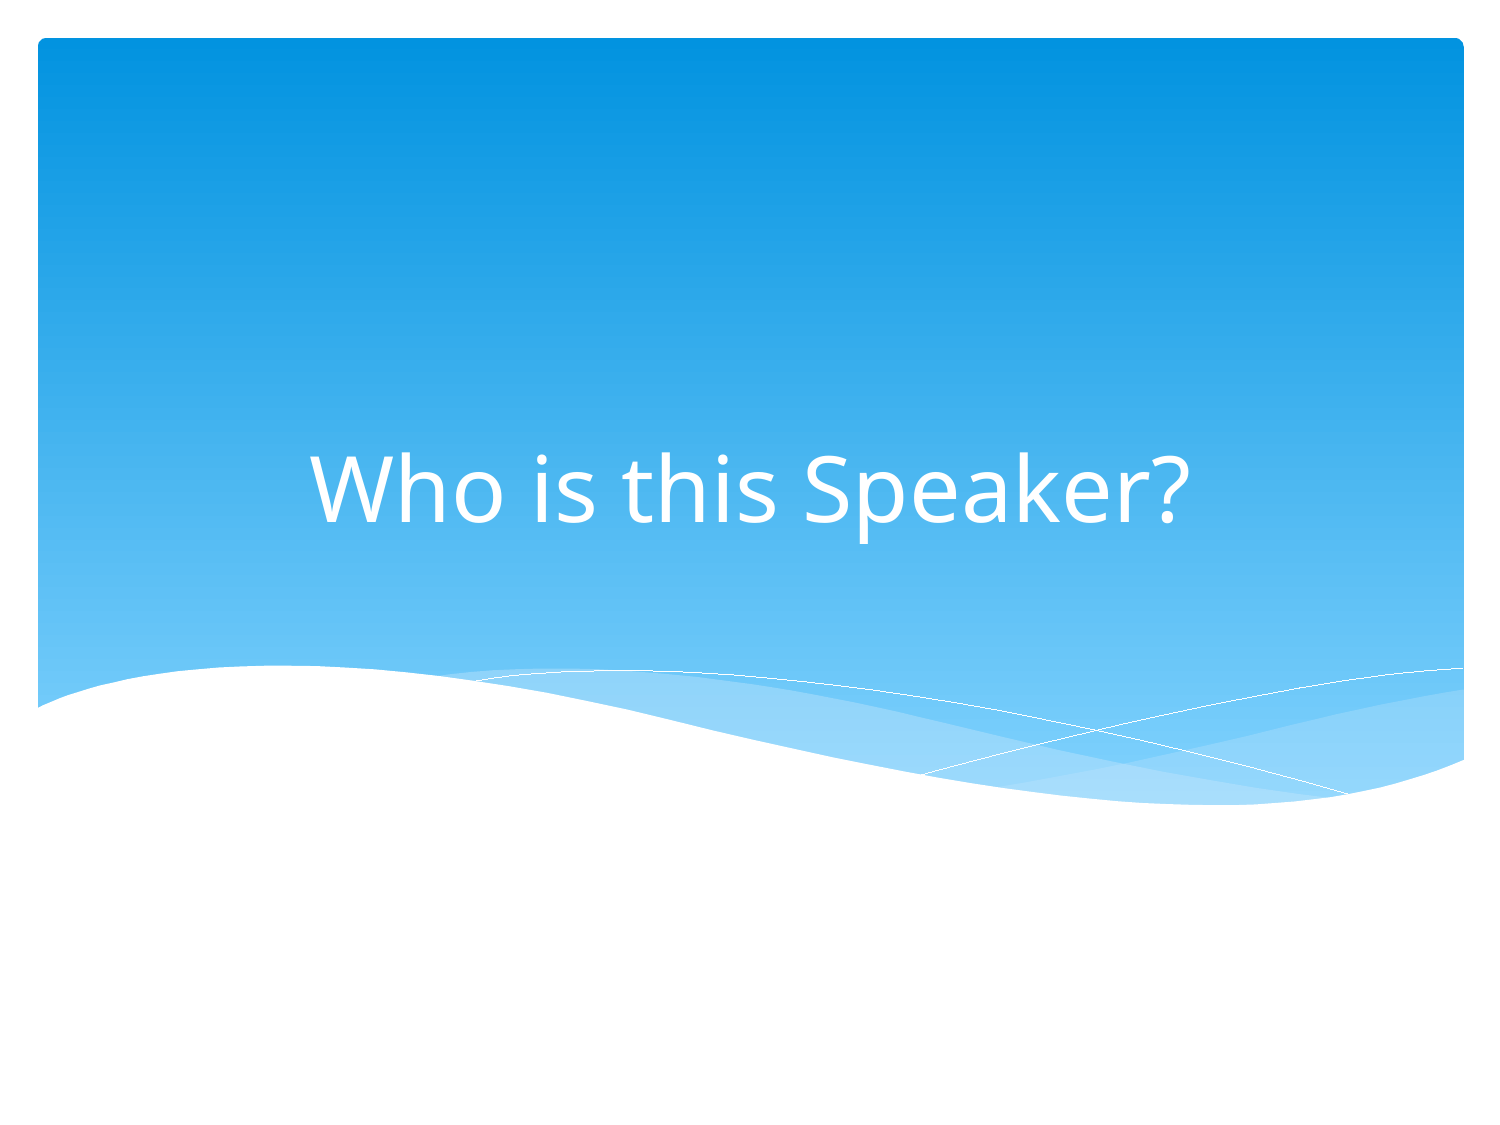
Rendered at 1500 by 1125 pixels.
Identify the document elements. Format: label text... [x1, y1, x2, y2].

title Who is this Speaker? [113, 423, 1389, 673]
